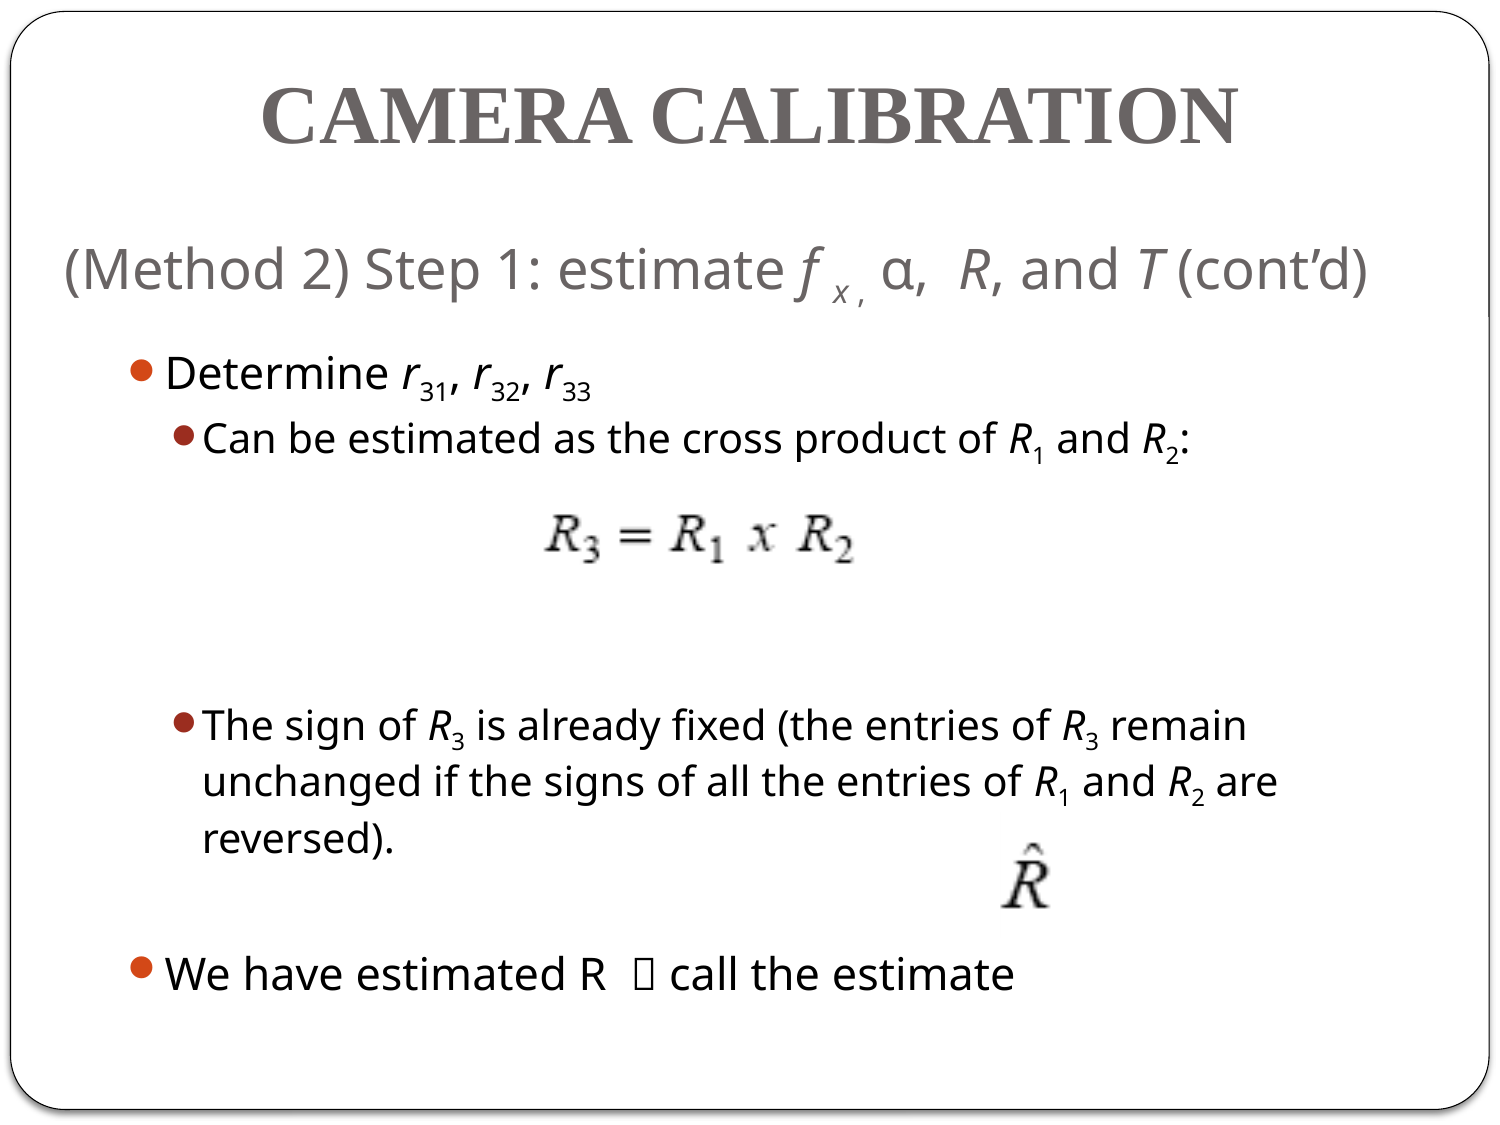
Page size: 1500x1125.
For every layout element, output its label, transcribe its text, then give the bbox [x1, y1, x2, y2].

picture [999, 812, 1067, 938]
title (Method 2) Step 1: estimate f x , α, R, and T (cont’d) [50, 212, 1425, 325]
text_box CAMERA CALIBRATION [74, 45, 1425, 175]
list Determine r31, r32, r33 Can be estimated as the cross product of R1 and R2: The sign of R3 is already fixed (the entries of R3 remain unchanged if the signs of all the entries of R1 and R2 are reversed). We have estimated R  call the estimate [112, 337, 1388, 1013]
picture [499, 462, 901, 597]
